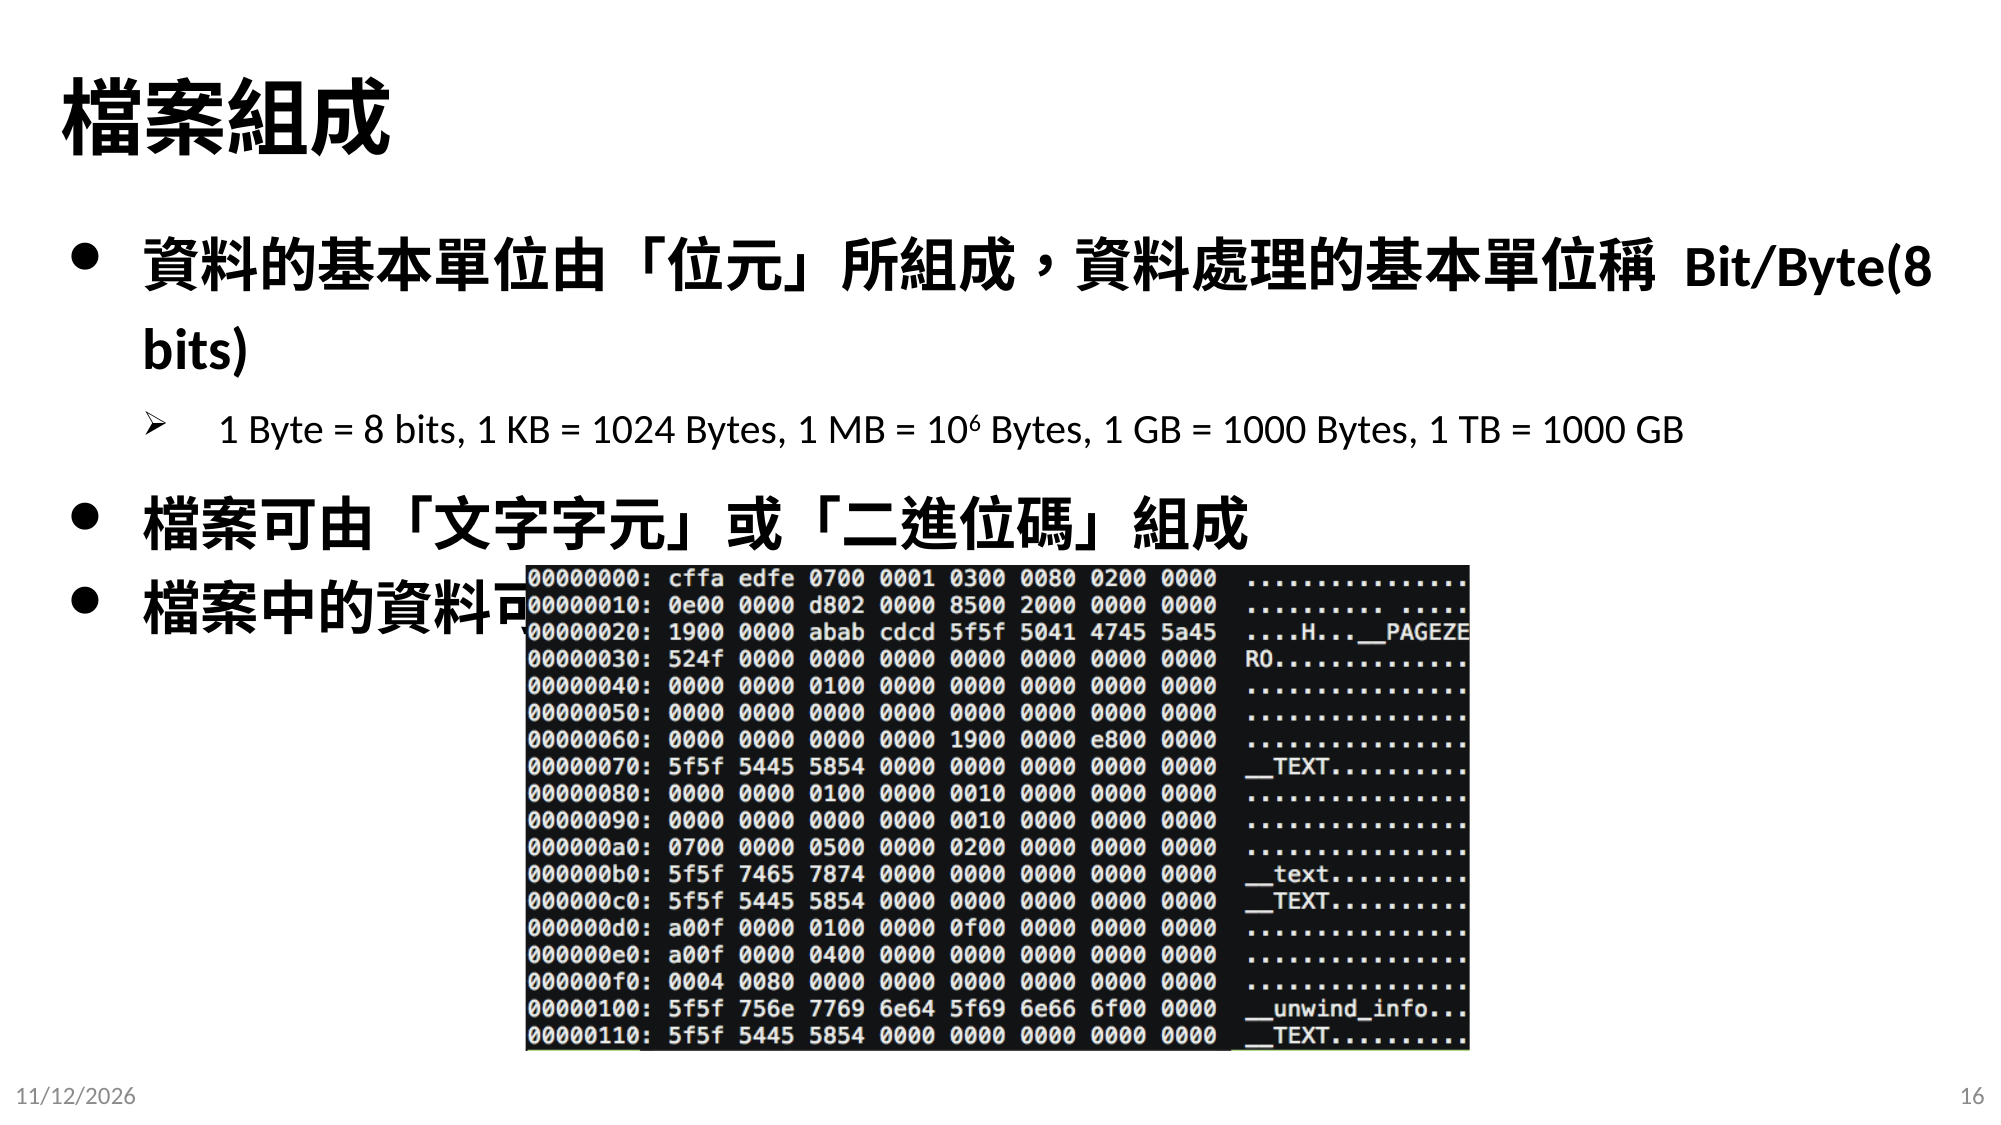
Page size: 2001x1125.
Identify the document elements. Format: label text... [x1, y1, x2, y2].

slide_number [0, 1065, 450, 1125]
picture [525, 565, 1470, 1051]
list 資料的基本單位由「位元」所組成，資料處理的基本單位稱 Bit/Byte(8 bits) 1 Byte = 8 bits, 1 KB = 1024 Bytes, 1 MB = 106 Bytes, 1 GB = 1000 Bytes, 1 TB = 1000 GB 檔案可由「文字字元」或「二進位碼」組成 檔案中的資料可分為「結構化」與「非結構化」 [45, 206, 1950, 1000]
slide_number 16 [1550, 1065, 2000, 1125]
title 檔案組成 [45, 50, 1950, 193]
